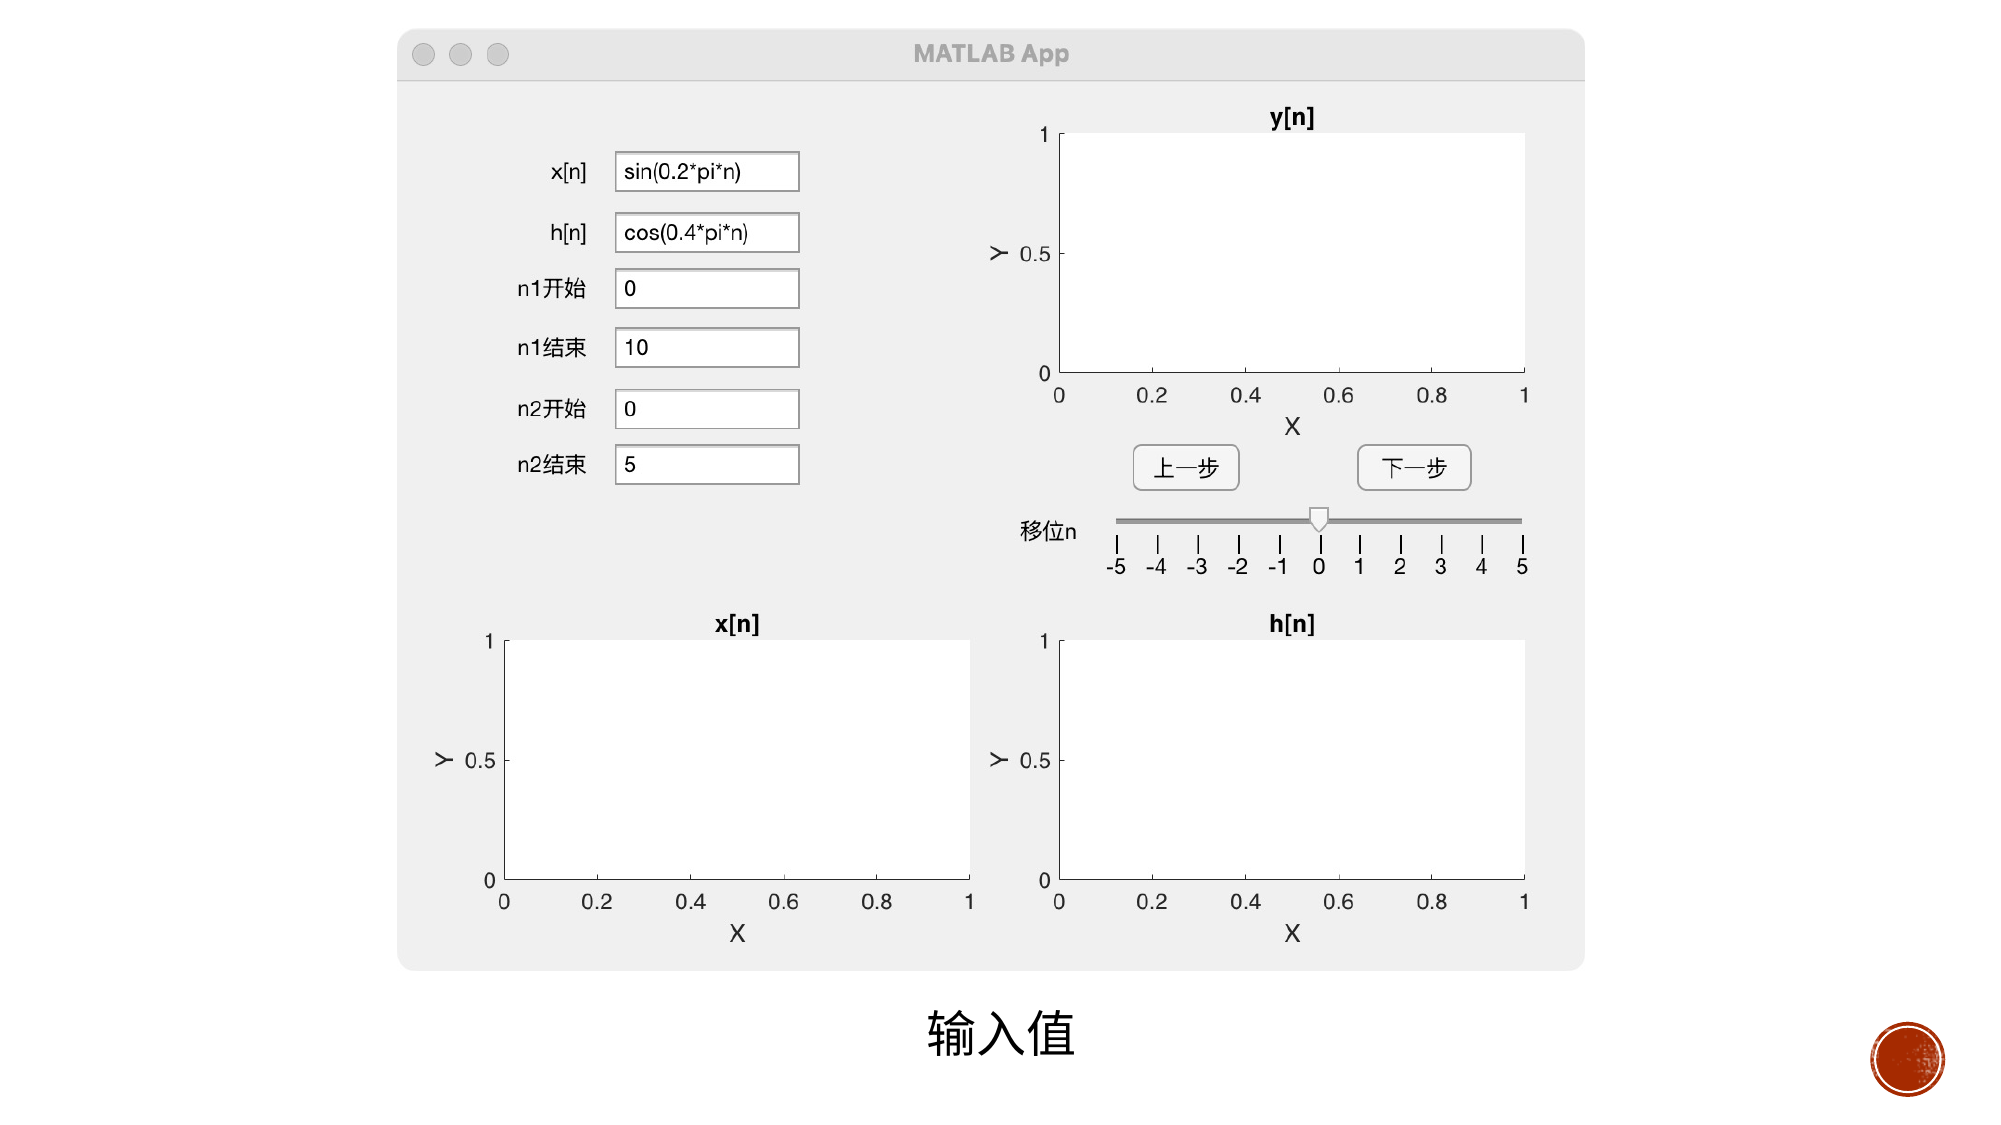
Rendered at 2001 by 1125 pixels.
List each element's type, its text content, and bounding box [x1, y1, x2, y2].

title 输入值 [911, 989, 2000, 1083]
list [402, 33, 1580, 968]
